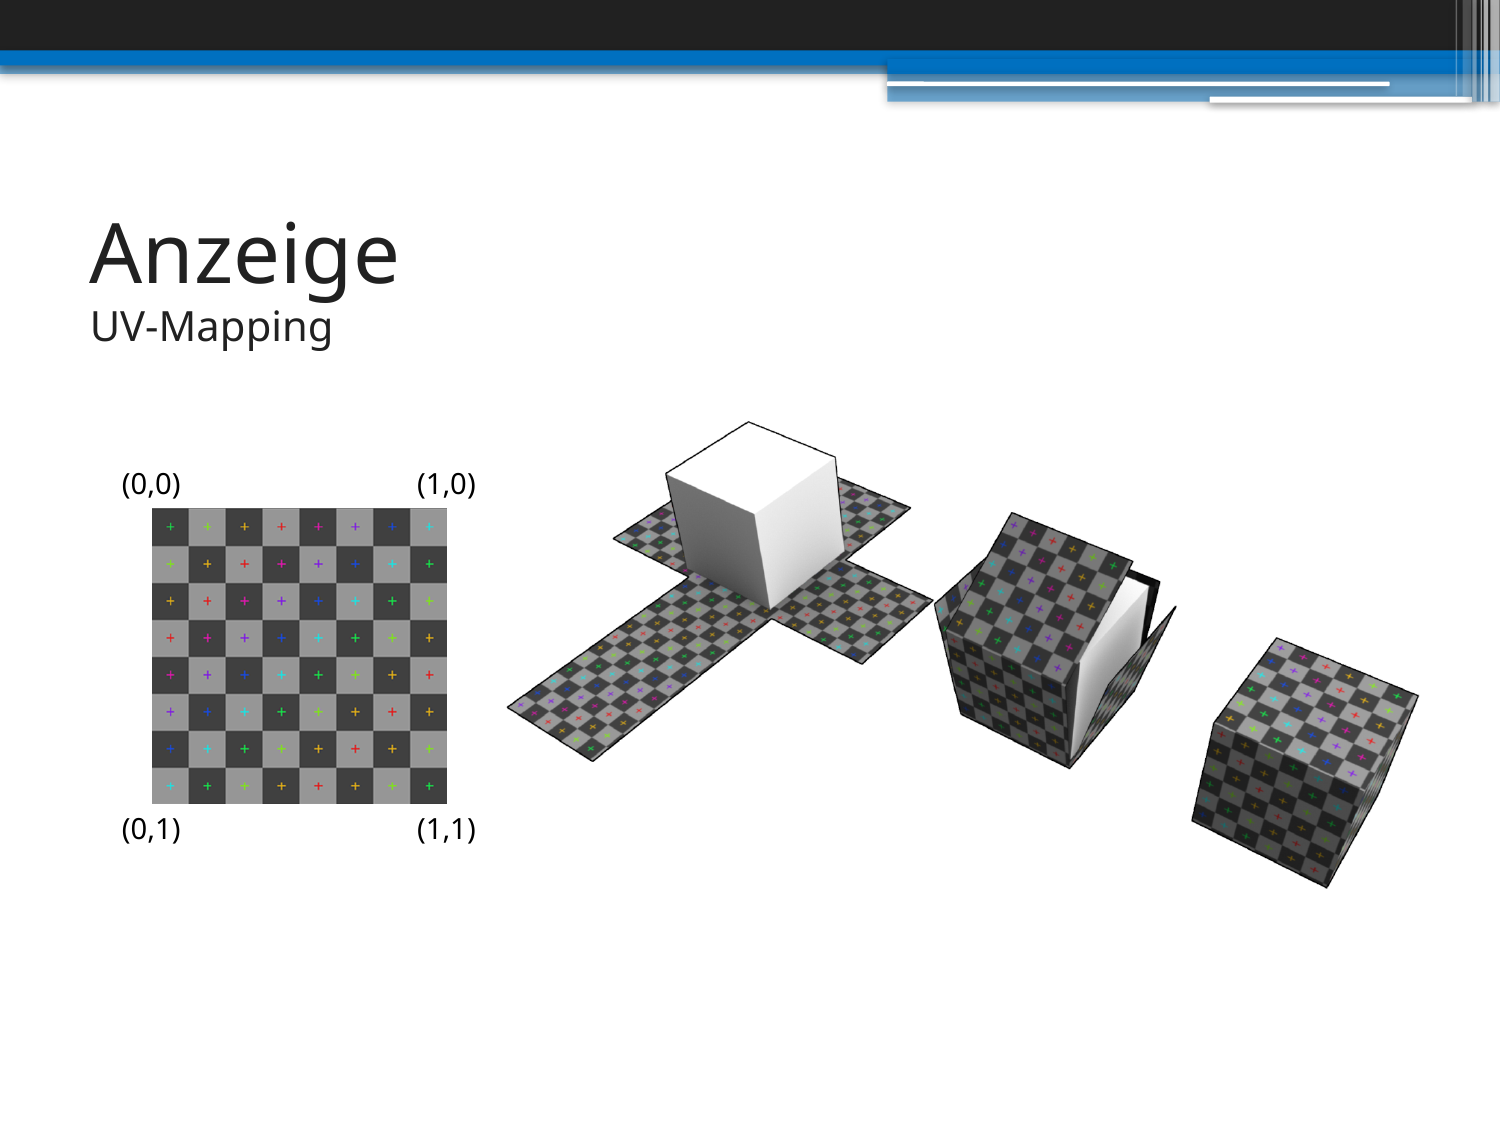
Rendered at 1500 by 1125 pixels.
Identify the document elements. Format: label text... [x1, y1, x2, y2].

title Anzeige UV-Mapping [75, 187, 1425, 363]
text_box (1,0) [381, 457, 491, 508]
text_box (0,0) [86, 457, 217, 508]
picture [498, 410, 1426, 902]
text_box (1,1) [381, 803, 491, 853]
text_box (0,1) [86, 803, 217, 853]
picture [151, 507, 447, 804]
